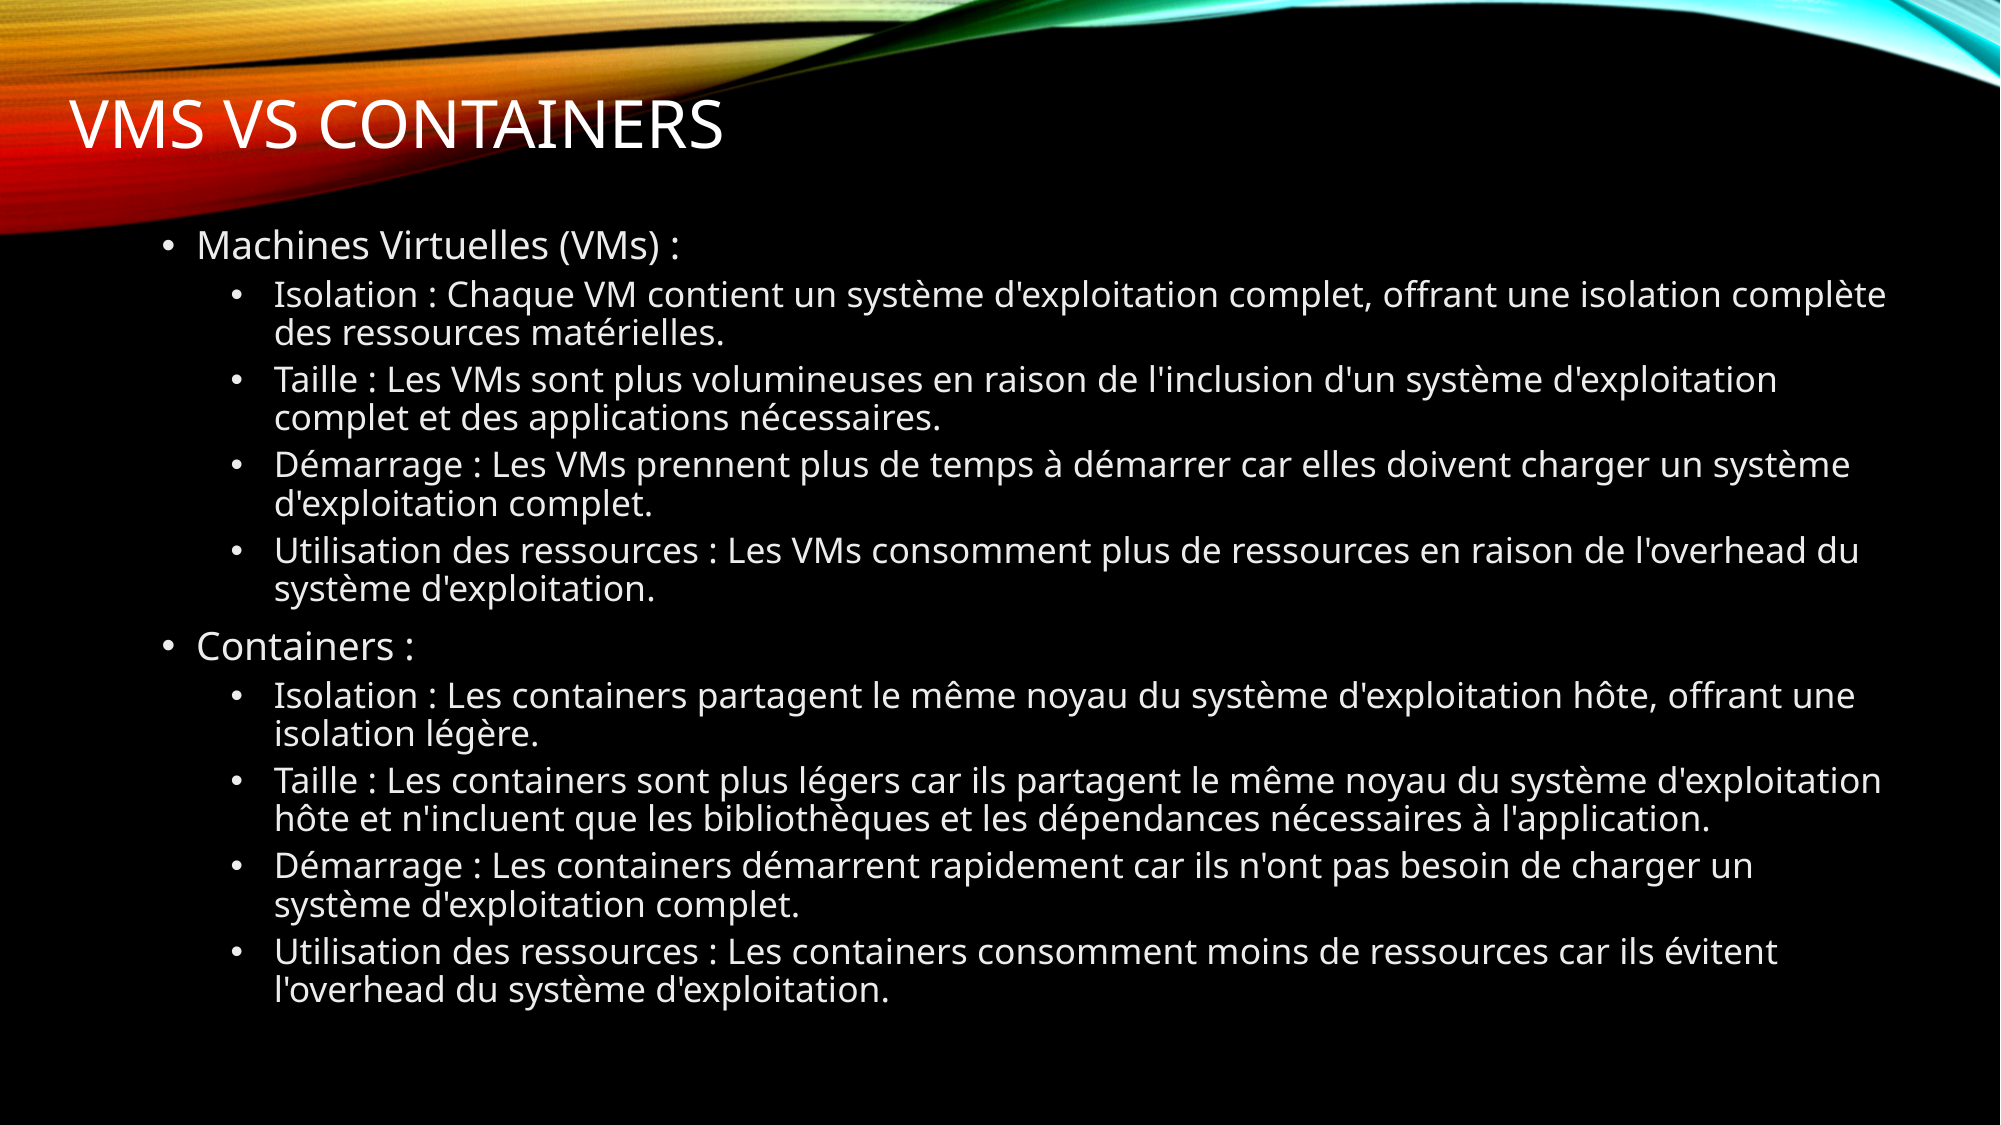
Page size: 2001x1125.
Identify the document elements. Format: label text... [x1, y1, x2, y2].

list Machines Virtuelles (VMs) : Isolation : Chaque VM contient un système d'exploitation complet, offrant une isolation complète des ressources matérielles. Taille : Les VMs sont plus volumineuses en raison de l'inclusion d'un système d'exploitation complet et des applications nécessaires. Démarrage : Les VMs prennent plus de temps à démarrer car elles doivent charger un système d'exploitation complet. Utilisation des ressources : Les VMs consomment plus de ressources en raison de l'overhead du système d'exploitation. Containers : Isolation : Les containers partagent le même noyau du système d'exploitation hôte, offrant une isolation légère. Taille : Les containers sont plus légers car ils partagent le même noyau du système d'exploitation hôte et n'incluent que les bibliothèques et les dépendances nécessaires à l'application. Démarrage : Les containers démarrent rapidement car ils n'ont pas besoin de charger un système d'exploitation complet. Utilisation des ressources : Les containers consomment moins de ressources car ils évitent l'overhead du système d'exploitation. [146, 218, 1908, 1061]
picture [0, 0, 2000, 237]
title VMs vs containers [54, 64, 1946, 191]
